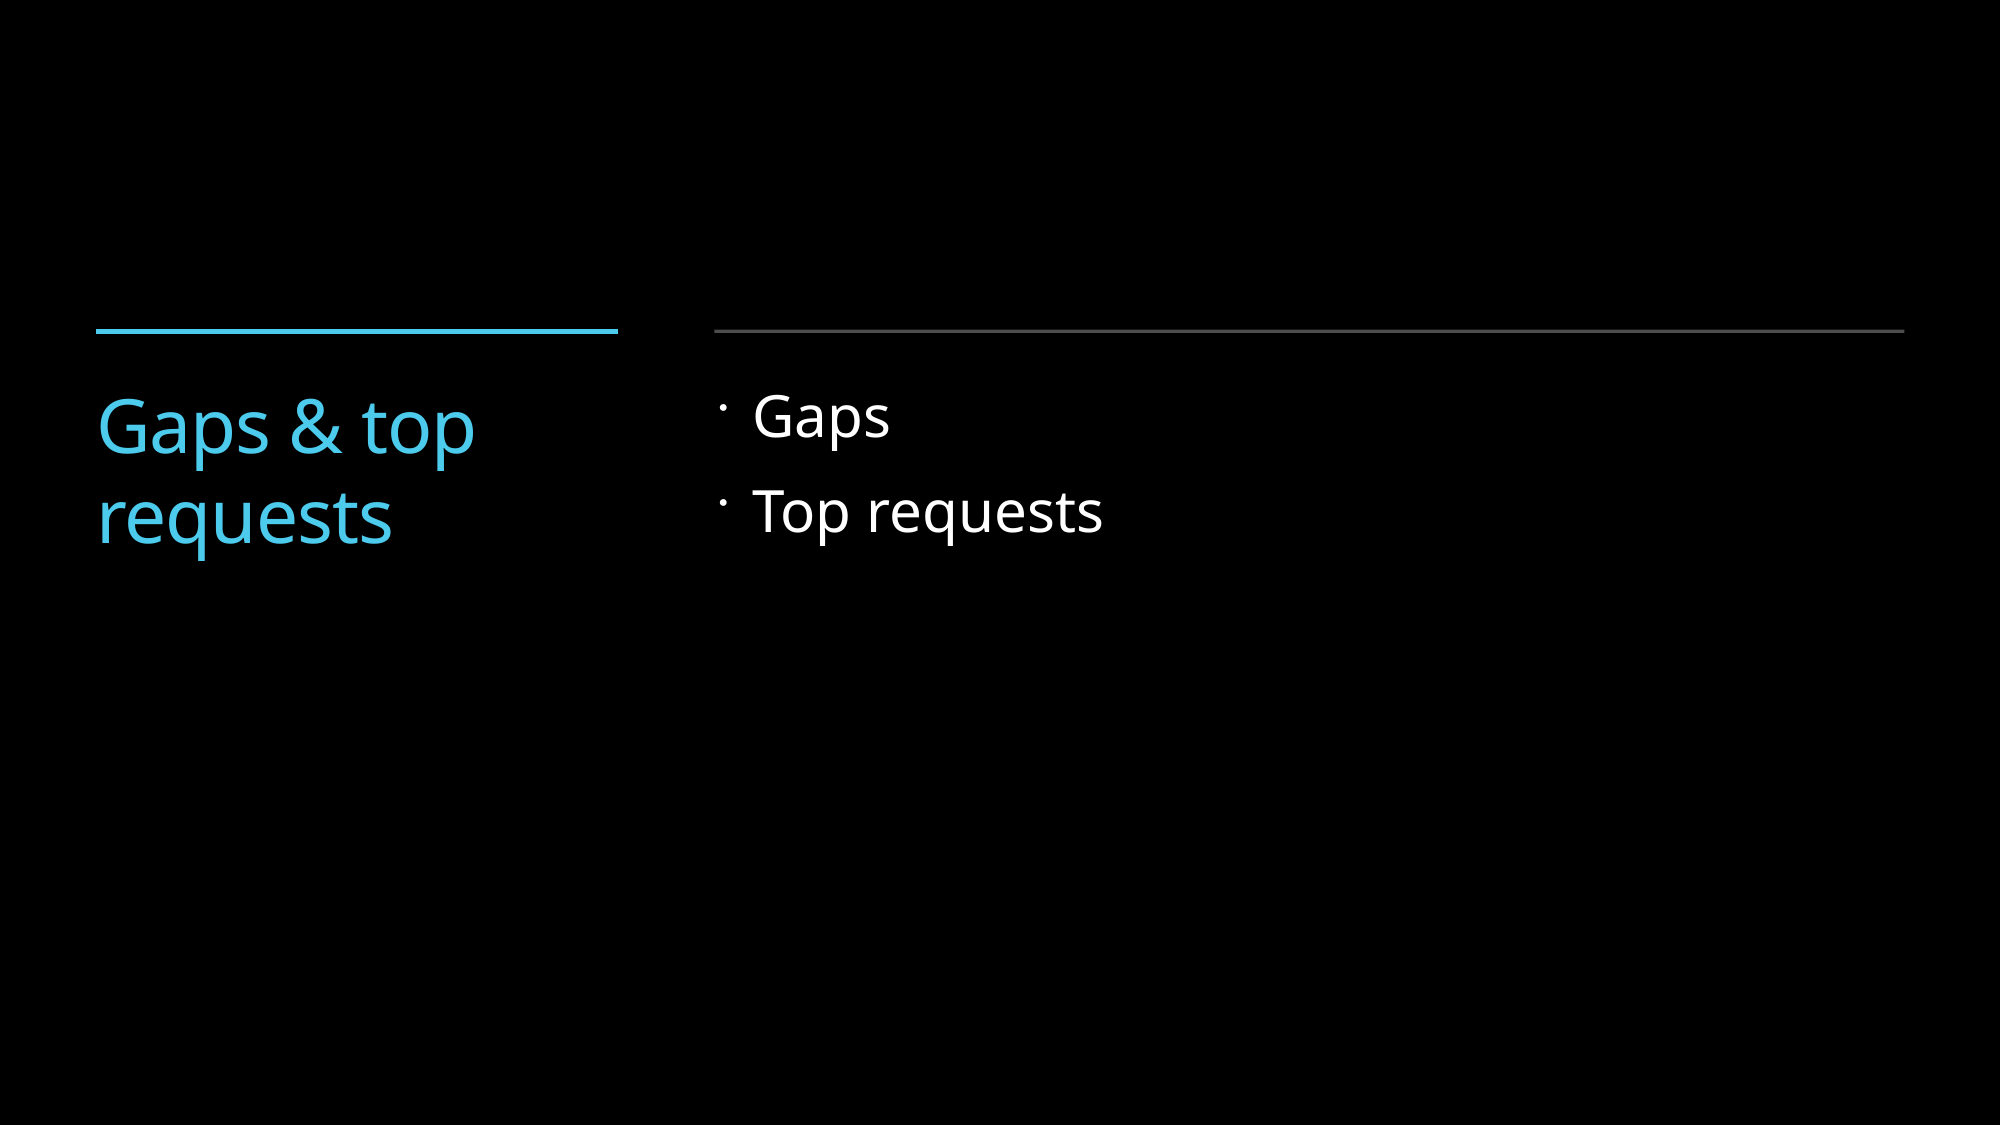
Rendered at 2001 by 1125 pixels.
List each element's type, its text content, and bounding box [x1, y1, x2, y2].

list Gaps Top requests [714, 378, 1905, 547]
title Gaps & top requests [96, 378, 618, 561]
